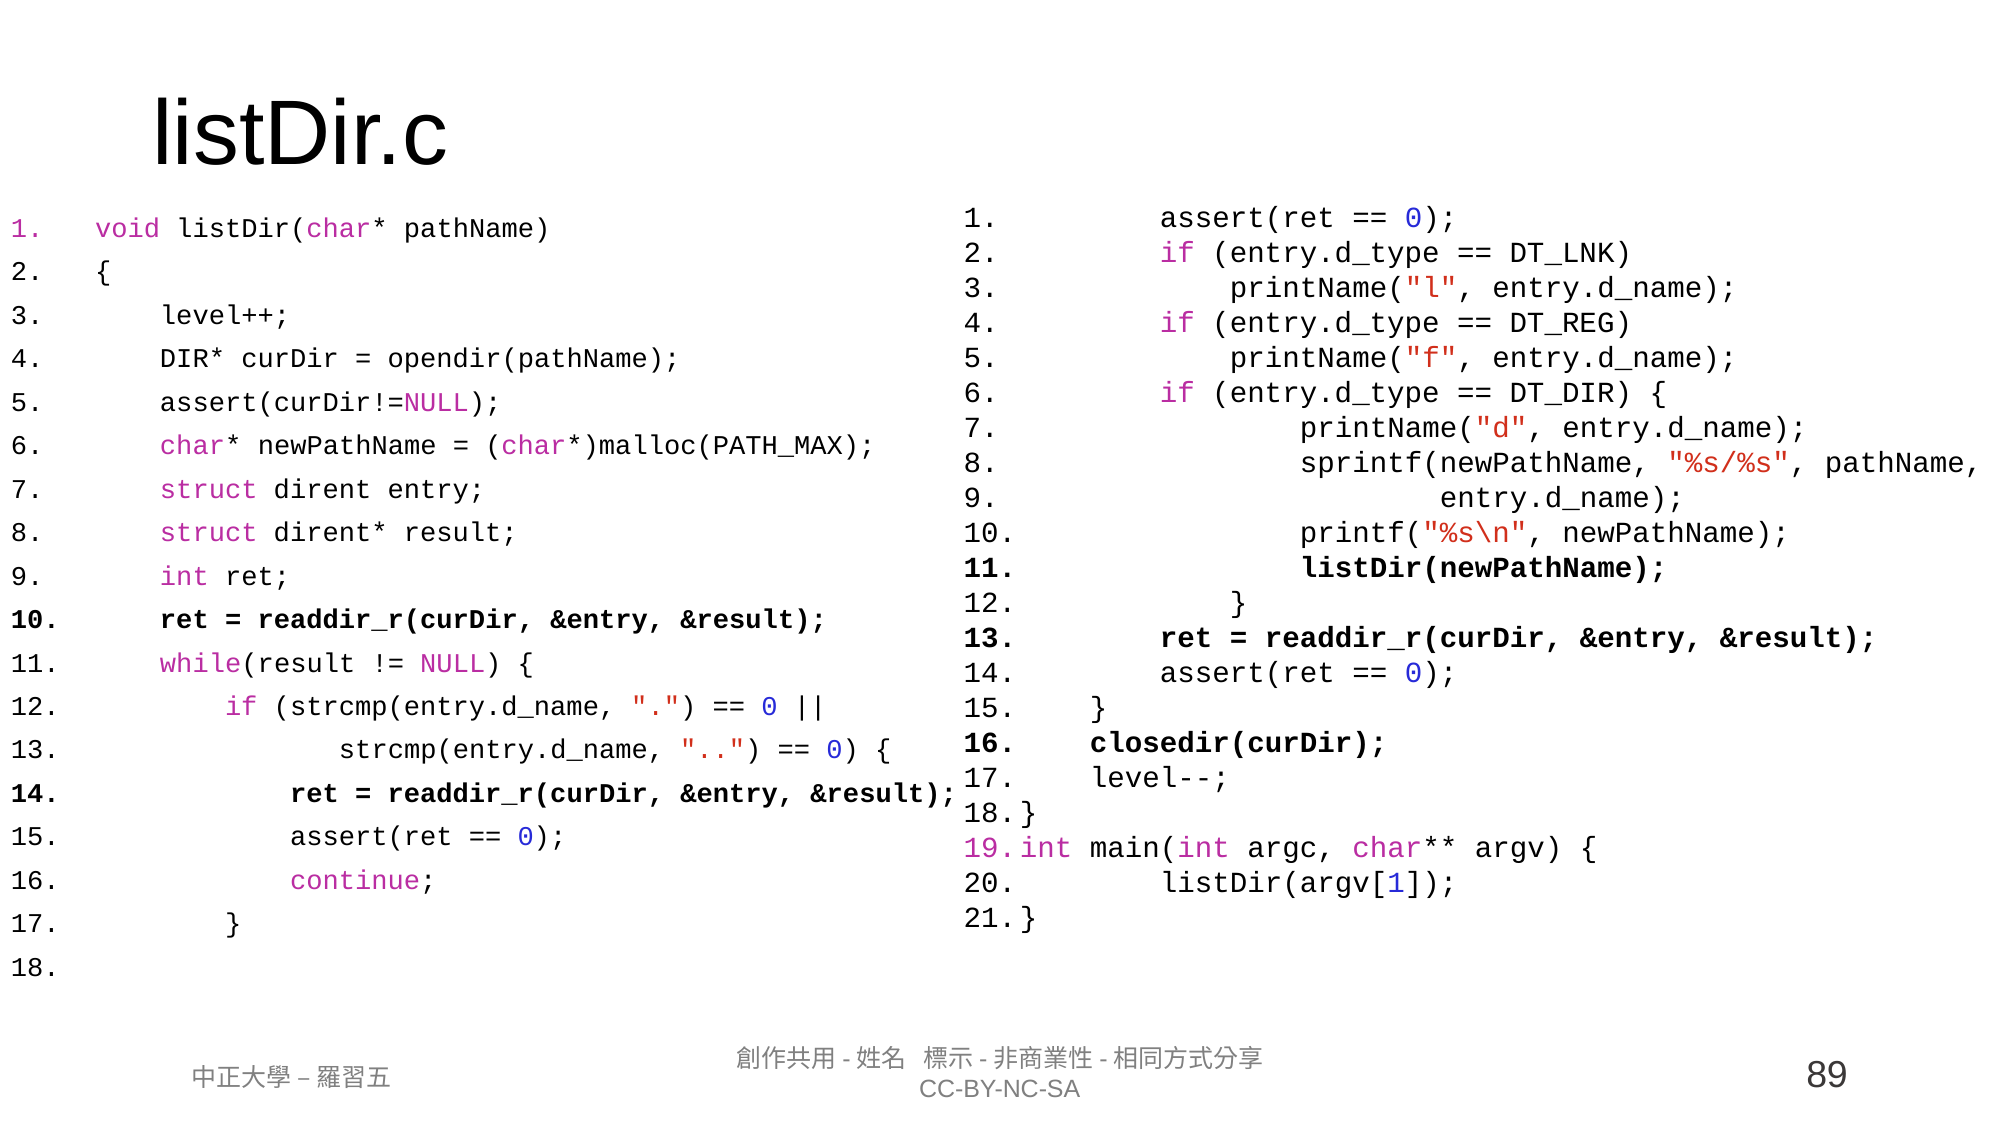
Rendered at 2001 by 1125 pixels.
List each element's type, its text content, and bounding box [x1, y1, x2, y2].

text_box assert(ret == 0); if (entry.d_type == DT_LNK) printName("l", entry.d_name); if (entry.d_type == DT_REG) printName("f", entry.d_name); if (entry.d_type == DT_DIR) { printName("d", entry.d_name); sprintf(newPathName, "%s/%s", pathName, entry.d_name); printf("%s\n", newPathName); listDir(newPathName); } ret = readdir_r(curDir, &entry, &result); assert(ret == 0); } closedir(curDir); level--; } int main(int argc, char** argv) { listDir(argv[1]); } [948, 191, 2000, 973]
text_box listDir.c [137, 59, 1863, 210]
text_box void listDir(char* pathName) { level++; DIR* curDir = opendir(pathName); assert(curDir!=NULL); char* newPathName = (char*)malloc(PATH_MAX); struct dirent entry; struct dirent* result; int ret; ret = readdir_r(curDir, &entry, &result); while(result != NULL) { if (strcmp(entry.d_name, ".") == 0 || strcmp(entry.d_name, "..") == 0) { ret = readdir_r(curDir, &entry, &result); assert(ret == 0); continue; } [0, 211, 1052, 1016]
